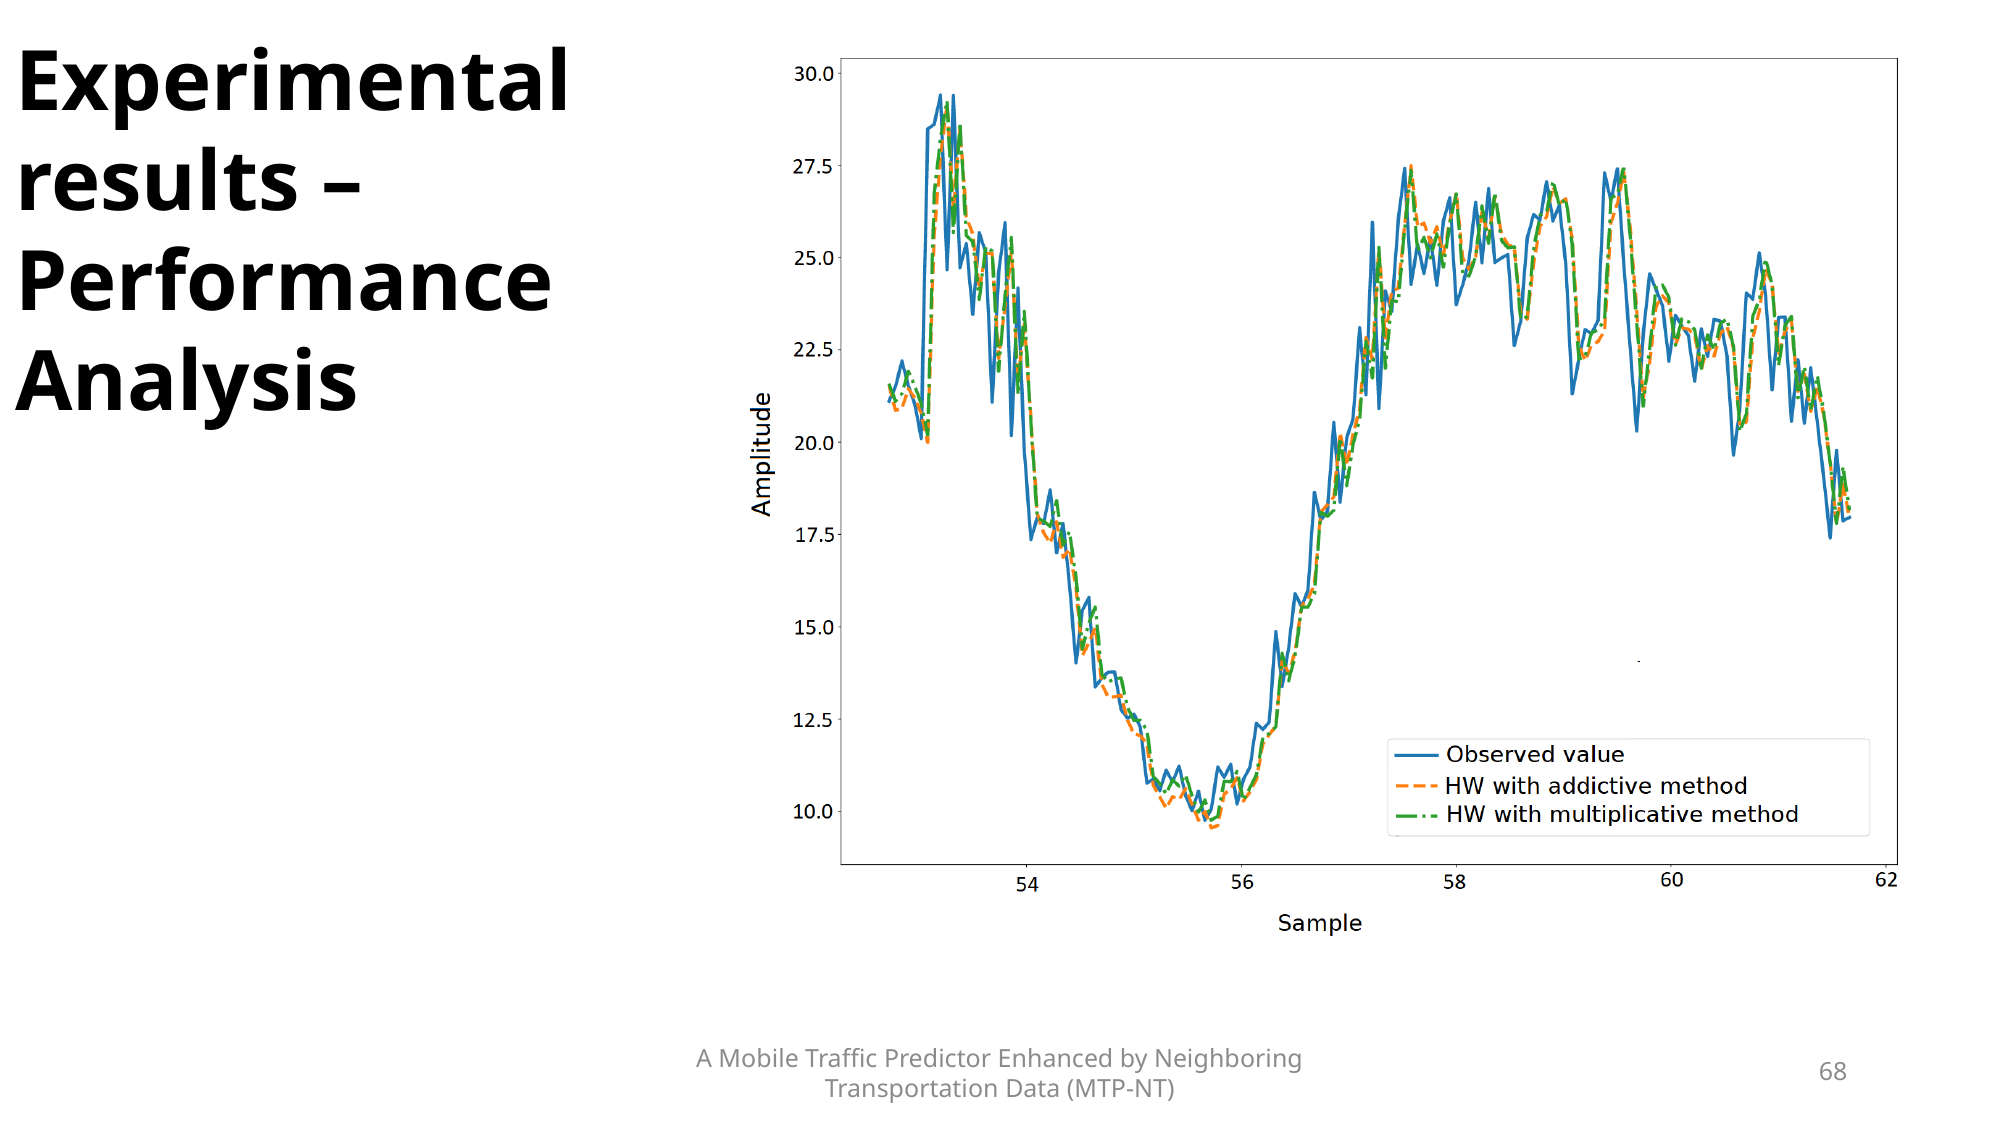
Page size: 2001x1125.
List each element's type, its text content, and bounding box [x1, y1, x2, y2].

picture [621, 0, 2000, 1043]
slide_number 68 [1412, 1043, 1863, 1103]
footer A Mobile Traffic Predictor Enhanced by Neighboring Transportation Data (MTP-NT) [662, 1043, 1338, 1103]
text_box Experimental results – Performance Analysis [0, 17, 621, 437]
